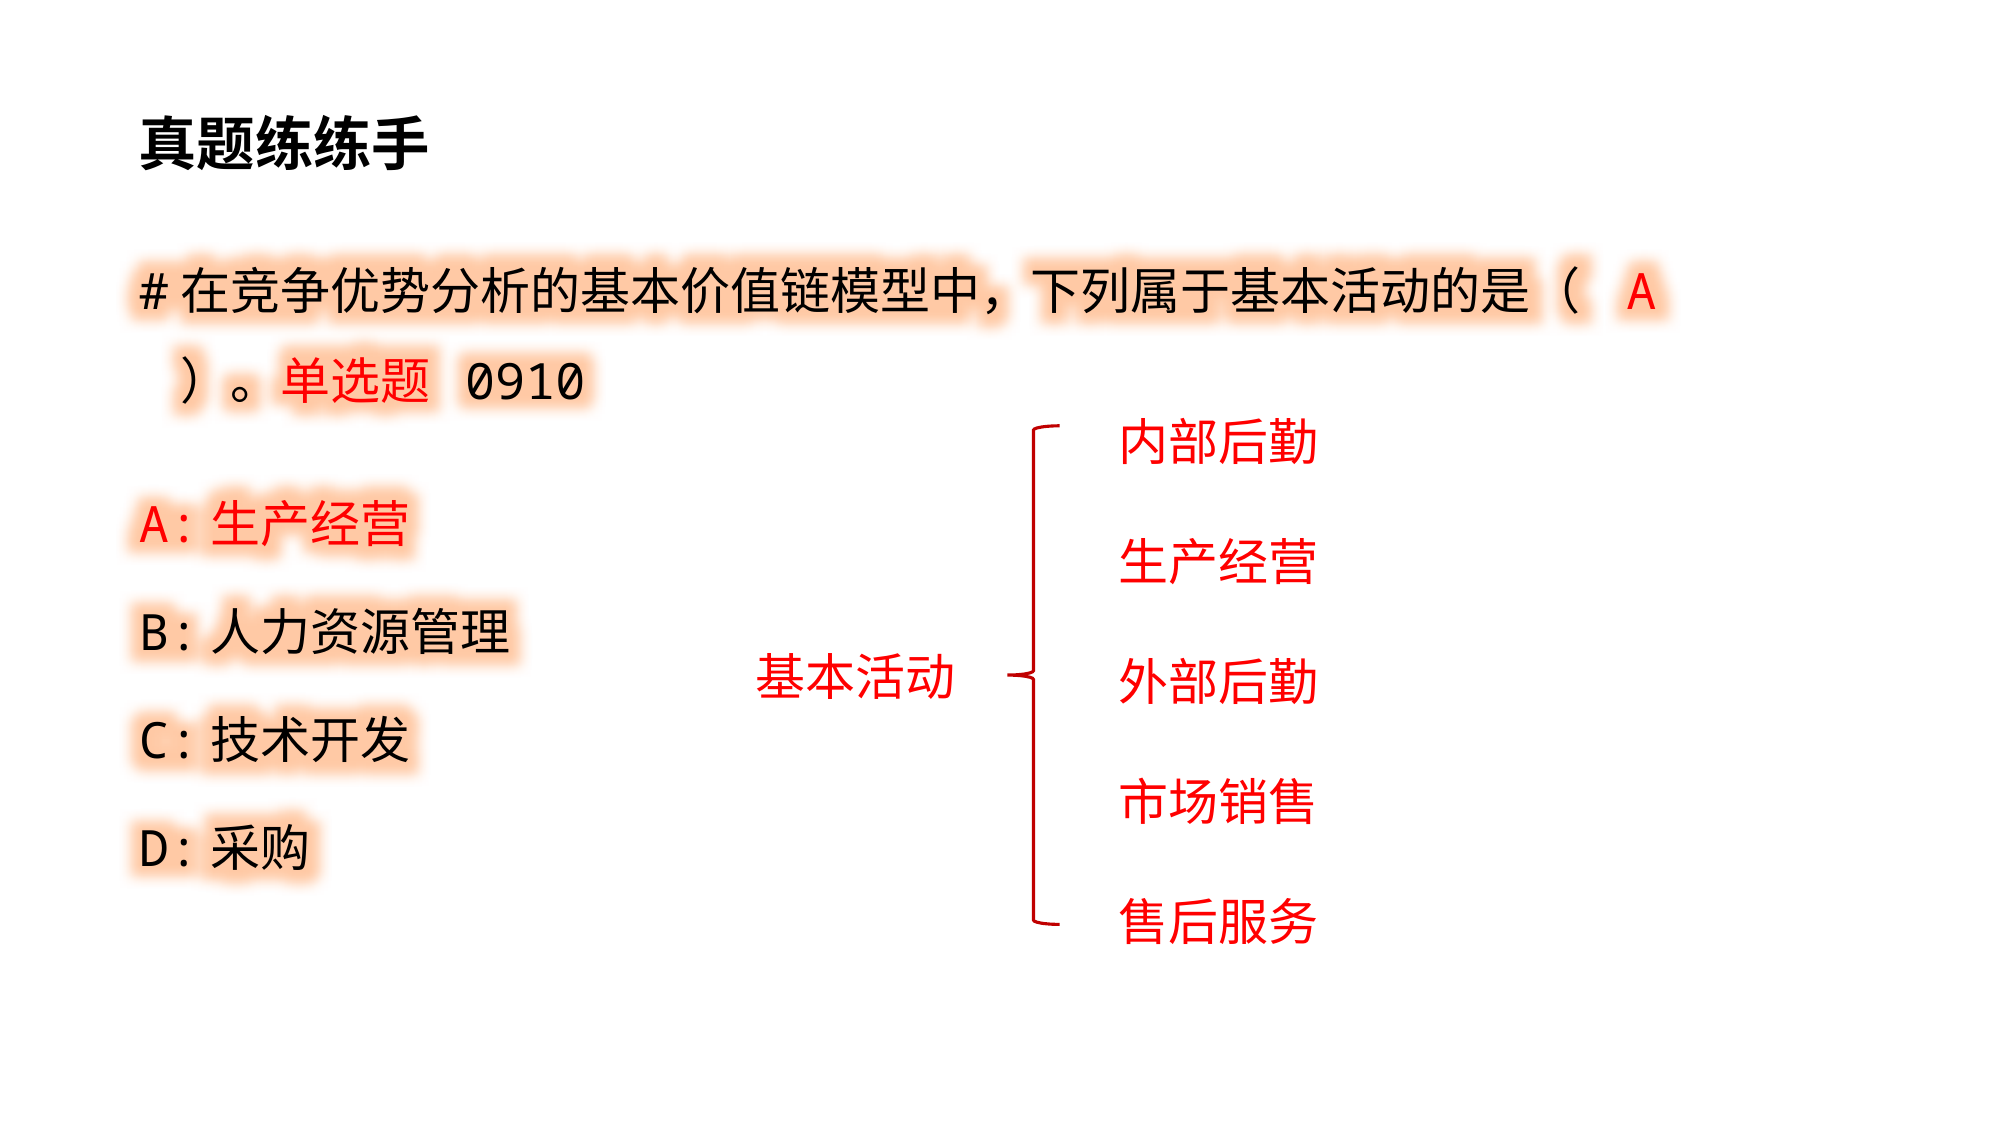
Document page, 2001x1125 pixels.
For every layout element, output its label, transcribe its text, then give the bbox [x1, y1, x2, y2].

text_box 顾客讨价 还价的能力 [117, 216, 1843, 1051]
text_box 2.3.2.0 核心能力的特性（选择★） [113, 212, 1847, 1055]
text_box #在竞争优势分析的基本价值链模型中，下列属于基本活动的是（ A ）。单选题 0910 A:生产经营 B:人力资源管理 C:技术开发 D:采购 [120, 219, 1839, 1047]
text_box 真题练练手 [120, 97, 1568, 187]
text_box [740, 402, 1397, 964]
